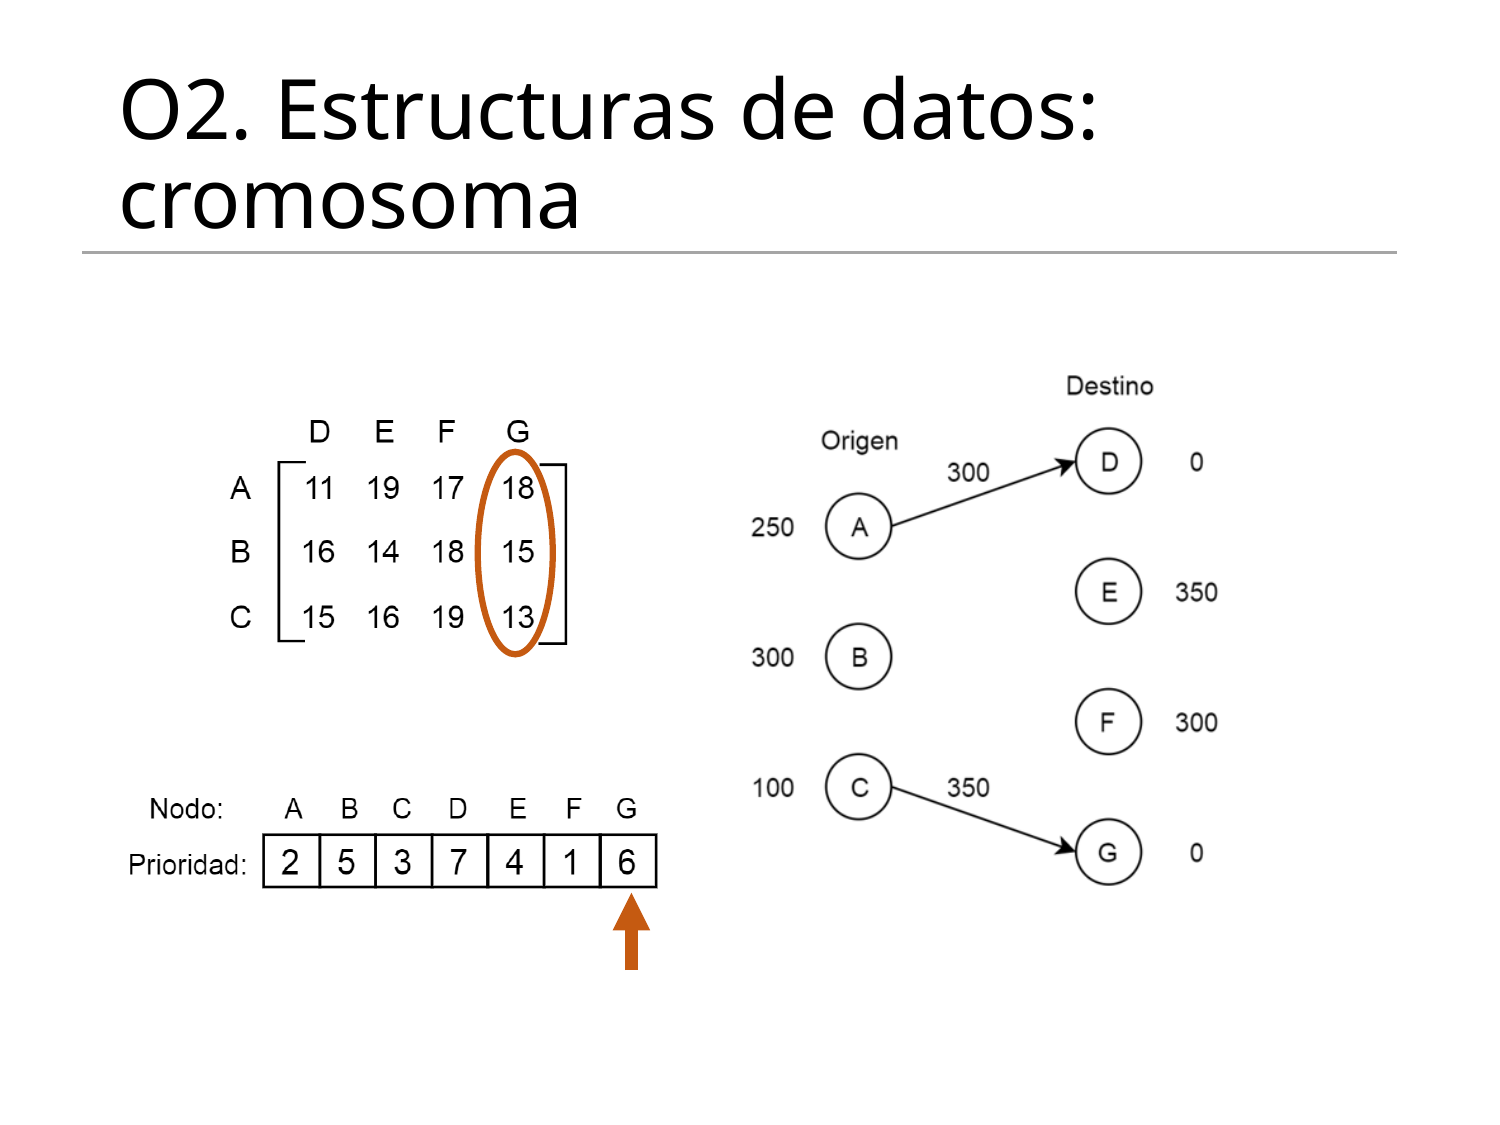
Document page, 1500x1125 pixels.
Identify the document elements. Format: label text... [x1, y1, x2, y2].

title O2. Estructuras de datos: cromosoma [103, 48, 1434, 266]
picture [103, 775, 691, 910]
picture [198, 399, 596, 678]
picture [710, 335, 1279, 920]
